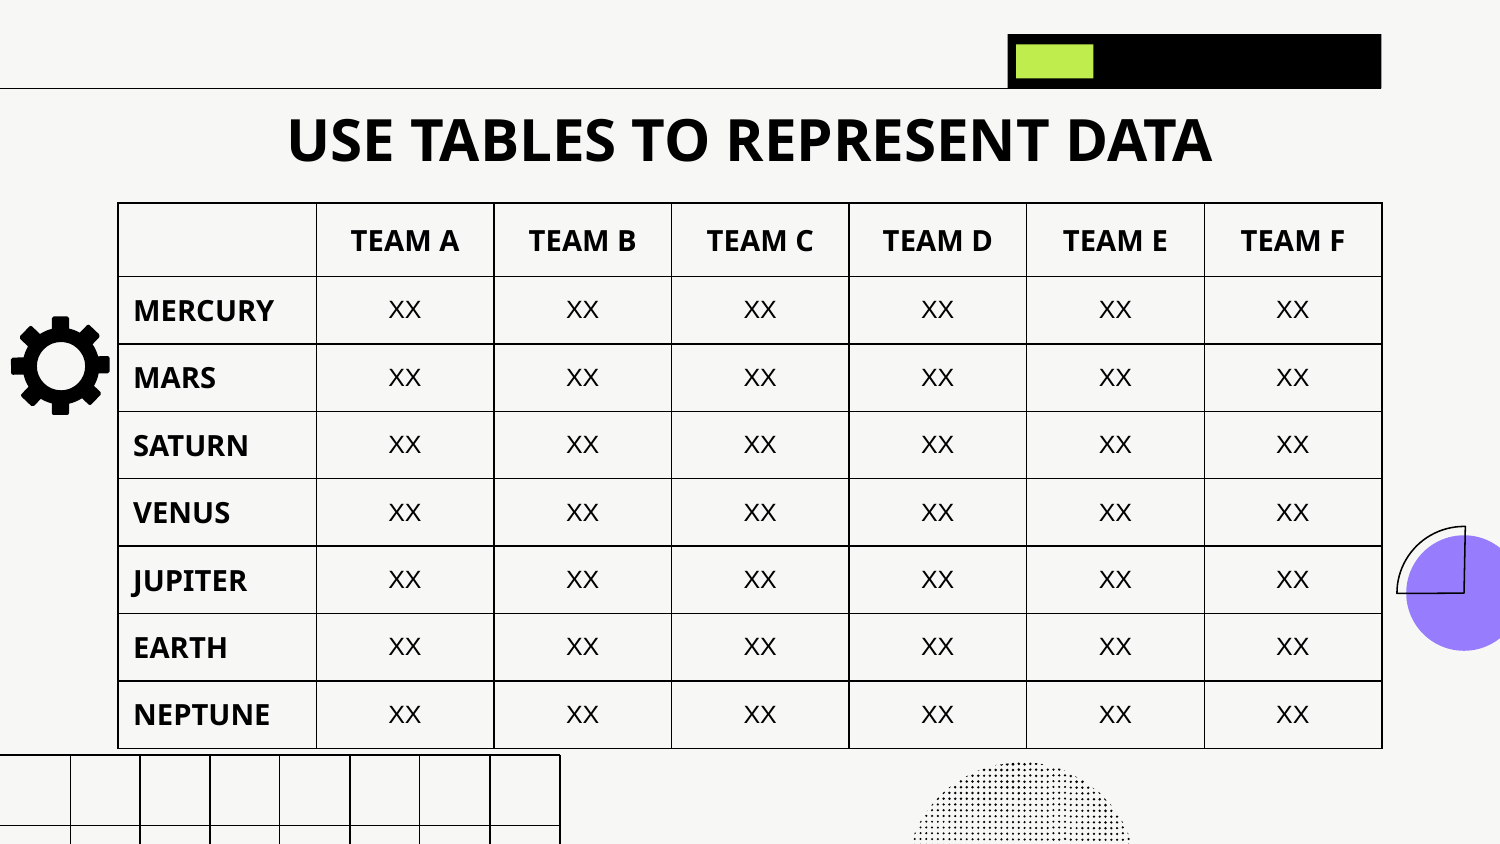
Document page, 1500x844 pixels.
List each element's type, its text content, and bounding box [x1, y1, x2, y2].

table_cell XX [1205, 479, 1381, 545]
table_cell XX [495, 277, 671, 343]
table_cell XX [495, 547, 671, 613]
table_header TEAM D [850, 204, 1026, 276]
table_cell XX [1027, 277, 1204, 343]
table_cell XX [1205, 547, 1381, 613]
table_cell XX [1205, 277, 1381, 343]
table_cell XX [850, 345, 1026, 411]
table_cell XX [495, 345, 671, 411]
table_cell XX [317, 682, 493, 748]
table_cell NEPTUNE [119, 682, 316, 748]
title USE TABLES TO REPRESENT DATA [118, 88, 1382, 183]
table_cell XX [1205, 345, 1381, 411]
table_cell SATURN [119, 412, 316, 478]
table_cell XX [1205, 682, 1381, 748]
table_cell XX [850, 614, 1026, 680]
table_header TEAM B [495, 204, 671, 276]
table_cell XX [317, 614, 493, 680]
table_header TEAM E [1027, 204, 1204, 276]
table_cell XX [850, 479, 1026, 545]
table_cell XX [317, 277, 493, 343]
table_header [119, 204, 316, 276]
table_cell XX [1027, 345, 1204, 411]
table_header TEAM F [1205, 204, 1381, 276]
table_cell XX [1205, 412, 1381, 478]
table_cell XX [495, 479, 671, 545]
table_cell XX [672, 479, 848, 545]
table_cell XX [317, 412, 493, 478]
table_cell EARTH [119, 614, 316, 680]
table_header TEAM C [672, 204, 848, 276]
table_cell XX [1027, 547, 1204, 613]
table_cell XX [1027, 682, 1204, 748]
table_cell XX [1027, 412, 1204, 478]
table_cell XX [672, 547, 848, 613]
table_cell XX [1027, 614, 1204, 680]
table_cell XX [495, 682, 671, 748]
table_cell XX [850, 682, 1026, 748]
table_cell XX [672, 277, 848, 343]
table_cell XX [317, 479, 493, 545]
table_cell XX [672, 345, 848, 411]
table_cell XX [495, 614, 671, 680]
table_cell XX [1027, 479, 1204, 545]
table_cell MARS [119, 345, 316, 411]
table_cell XX [317, 345, 493, 411]
table_cell XX [672, 412, 848, 478]
table_cell XX [317, 547, 493, 613]
table_cell XX [672, 614, 848, 680]
table_cell JUPITER [119, 547, 316, 613]
table_cell XX [495, 412, 671, 478]
table_cell XX [672, 682, 848, 748]
table_cell XX [1205, 614, 1381, 680]
table_cell XX [850, 277, 1026, 343]
table_cell XX [850, 547, 1026, 613]
table_cell XX [850, 412, 1026, 478]
table_cell MERCURY [119, 277, 316, 343]
table_cell VENUS [119, 479, 316, 545]
table_header TEAM A [317, 204, 493, 276]
